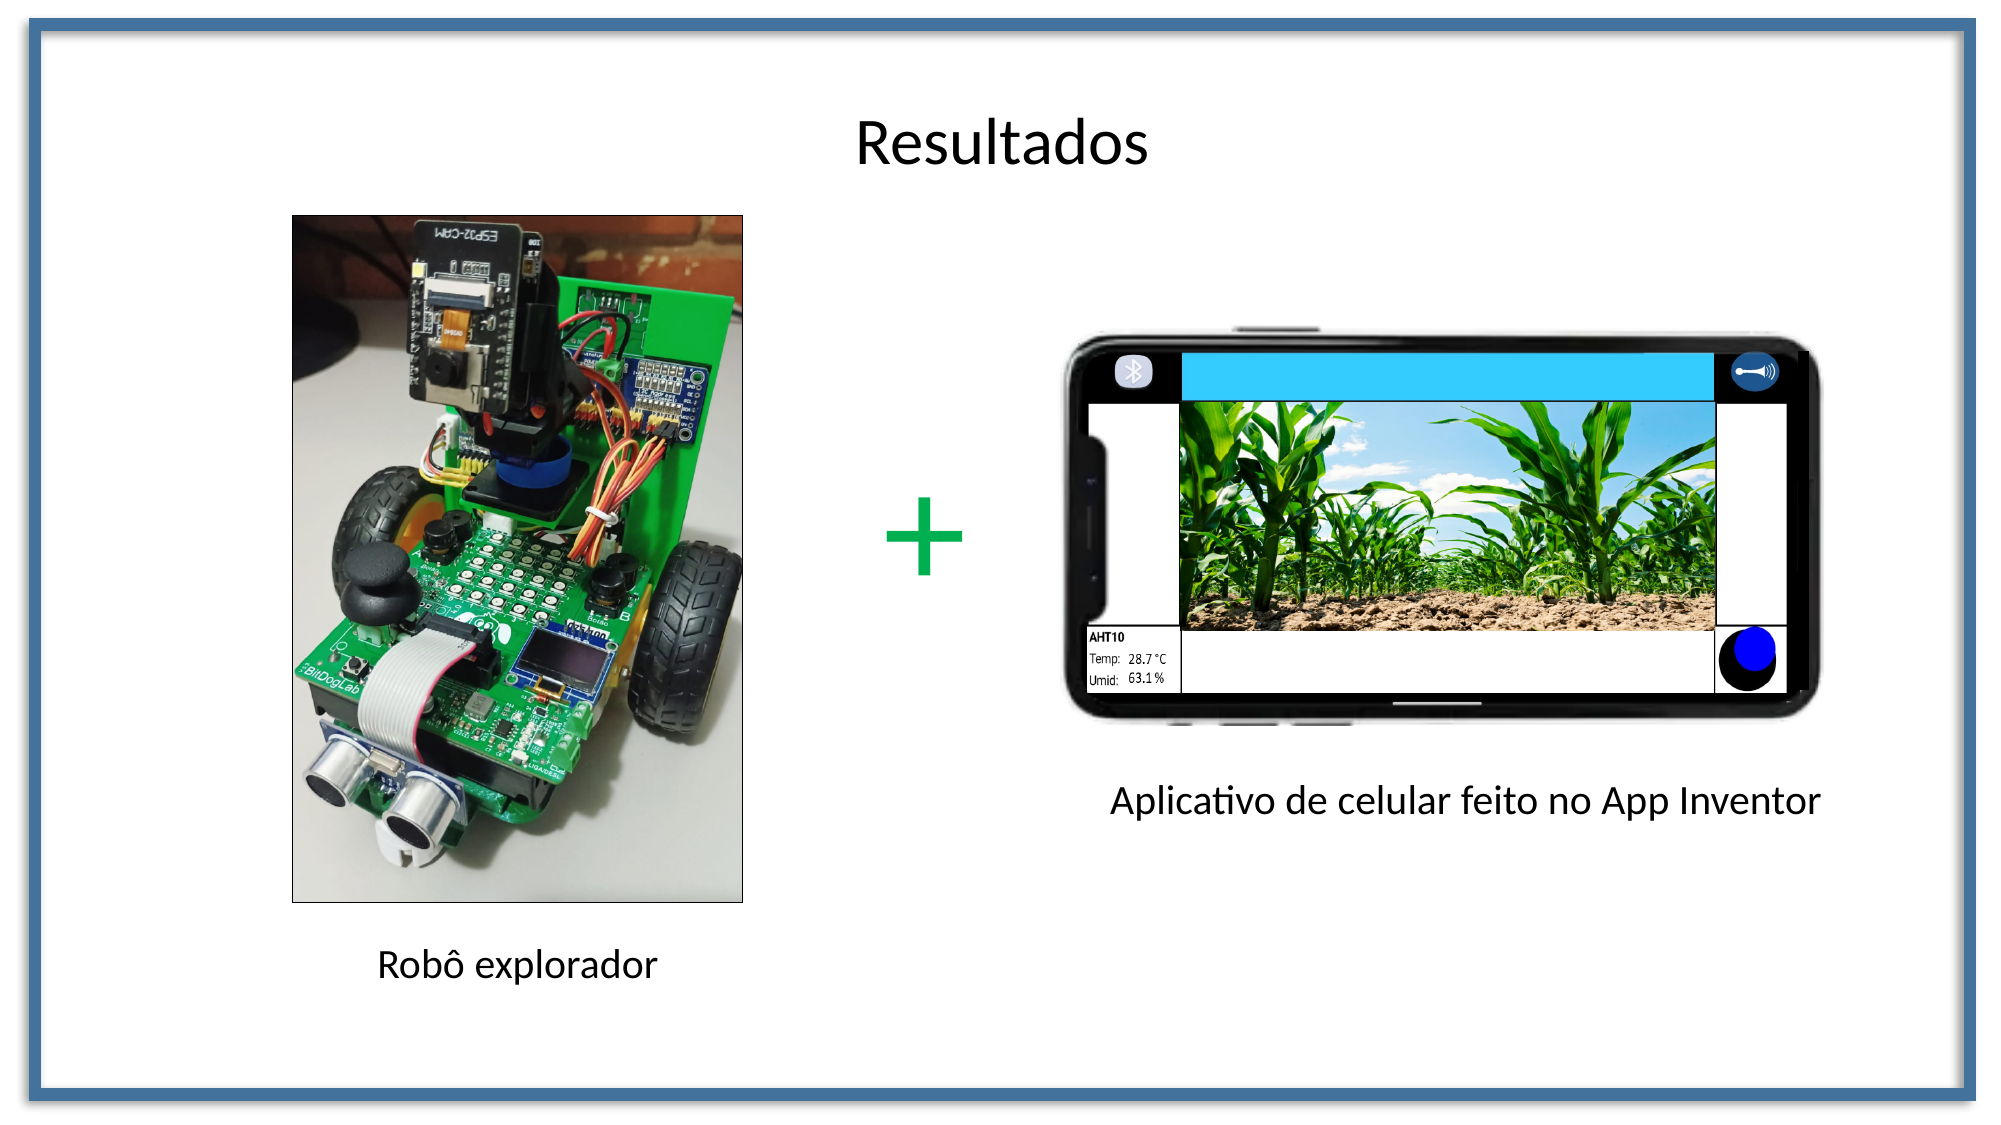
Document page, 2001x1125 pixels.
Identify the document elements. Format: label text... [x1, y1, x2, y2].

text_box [1051, 321, 1826, 726]
text_box Aplicativo de celular feito no App Inventor [1079, 765, 1854, 830]
text_box [34, 23, 1971, 1095]
text_box Robô explorador [185, 929, 851, 995]
text_box + [865, 415, 985, 630]
picture [292, 215, 743, 903]
